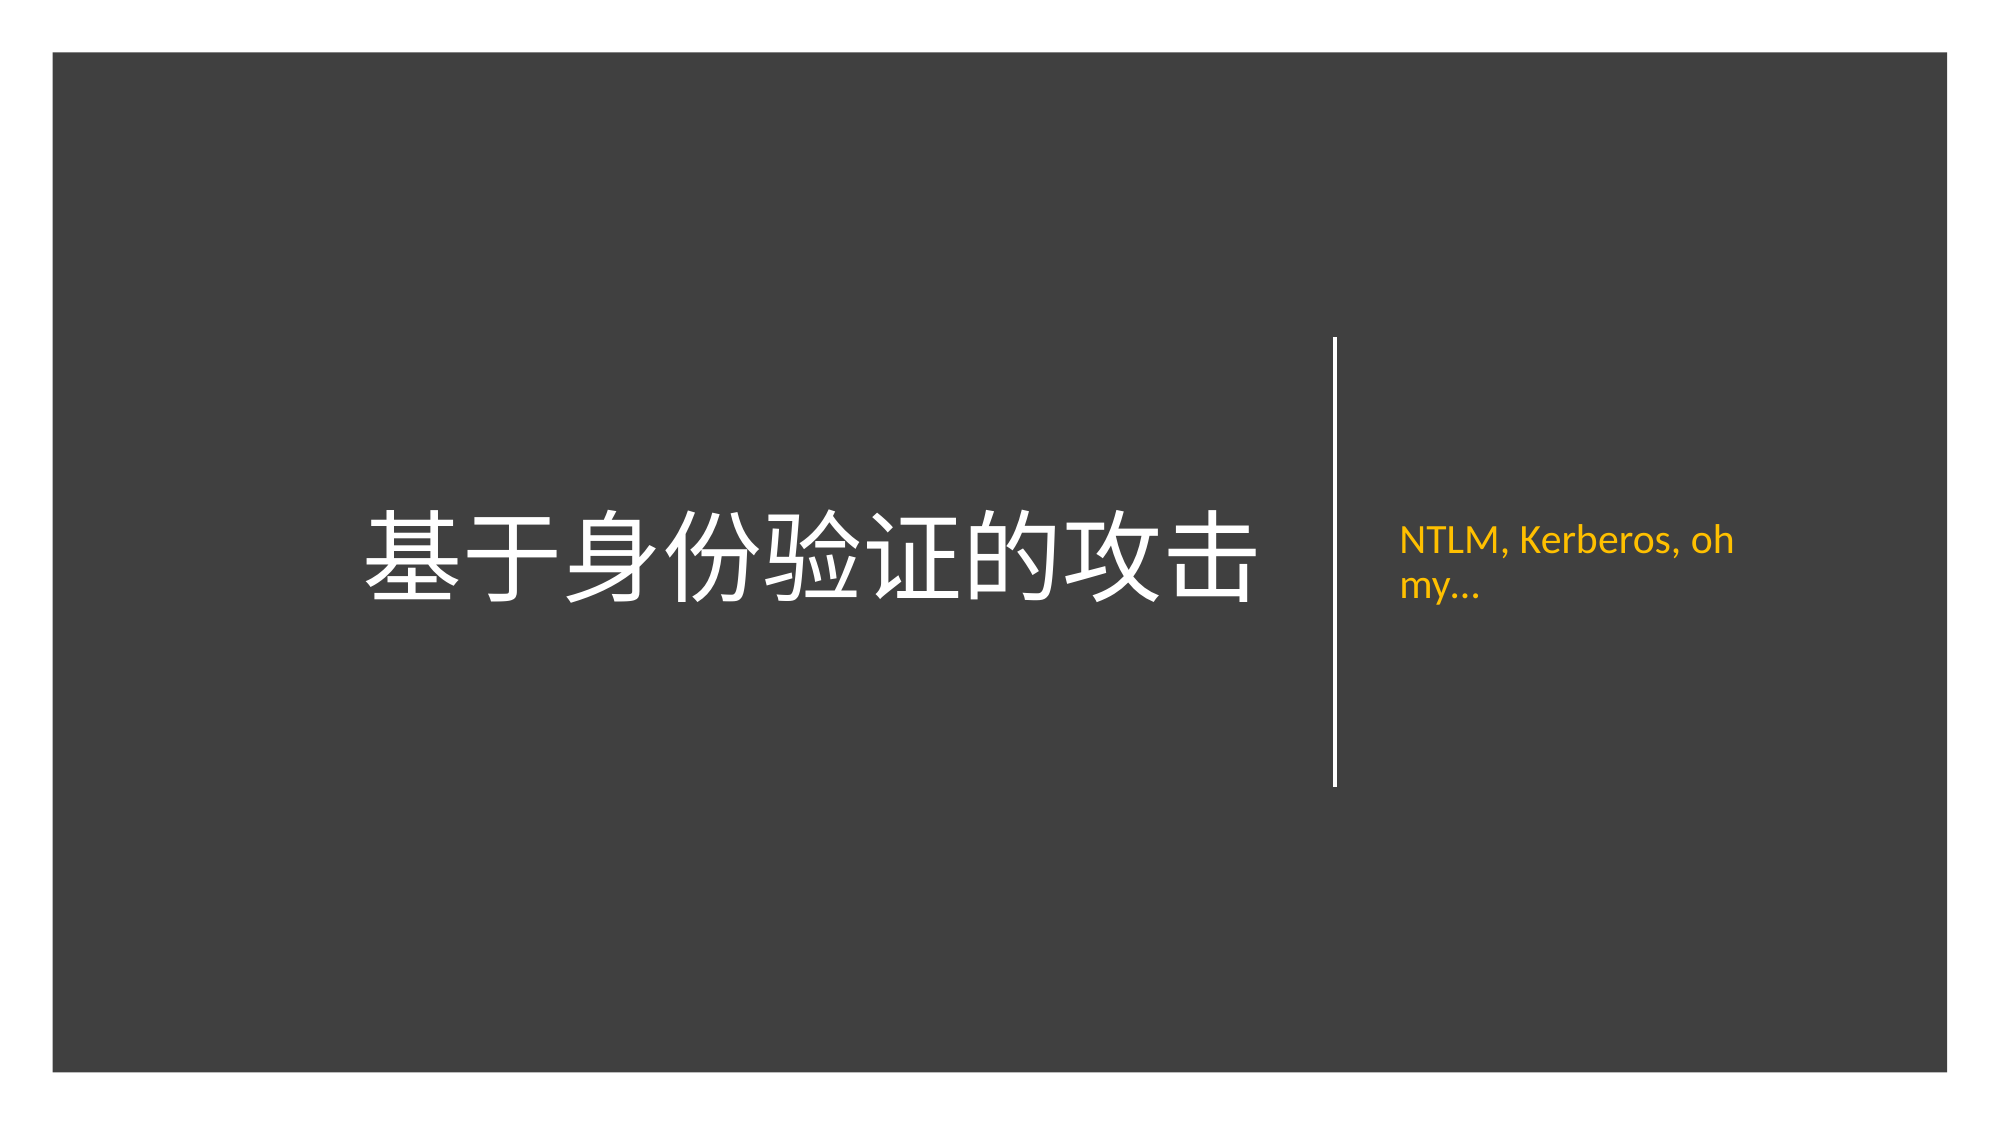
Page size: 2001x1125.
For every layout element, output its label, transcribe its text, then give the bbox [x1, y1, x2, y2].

list NTLM, Kerberos, oh my… [1384, 158, 1829, 967]
title 基于身份验证的攻击 [168, 158, 1278, 967]
text_box [52, 51, 1948, 1073]
